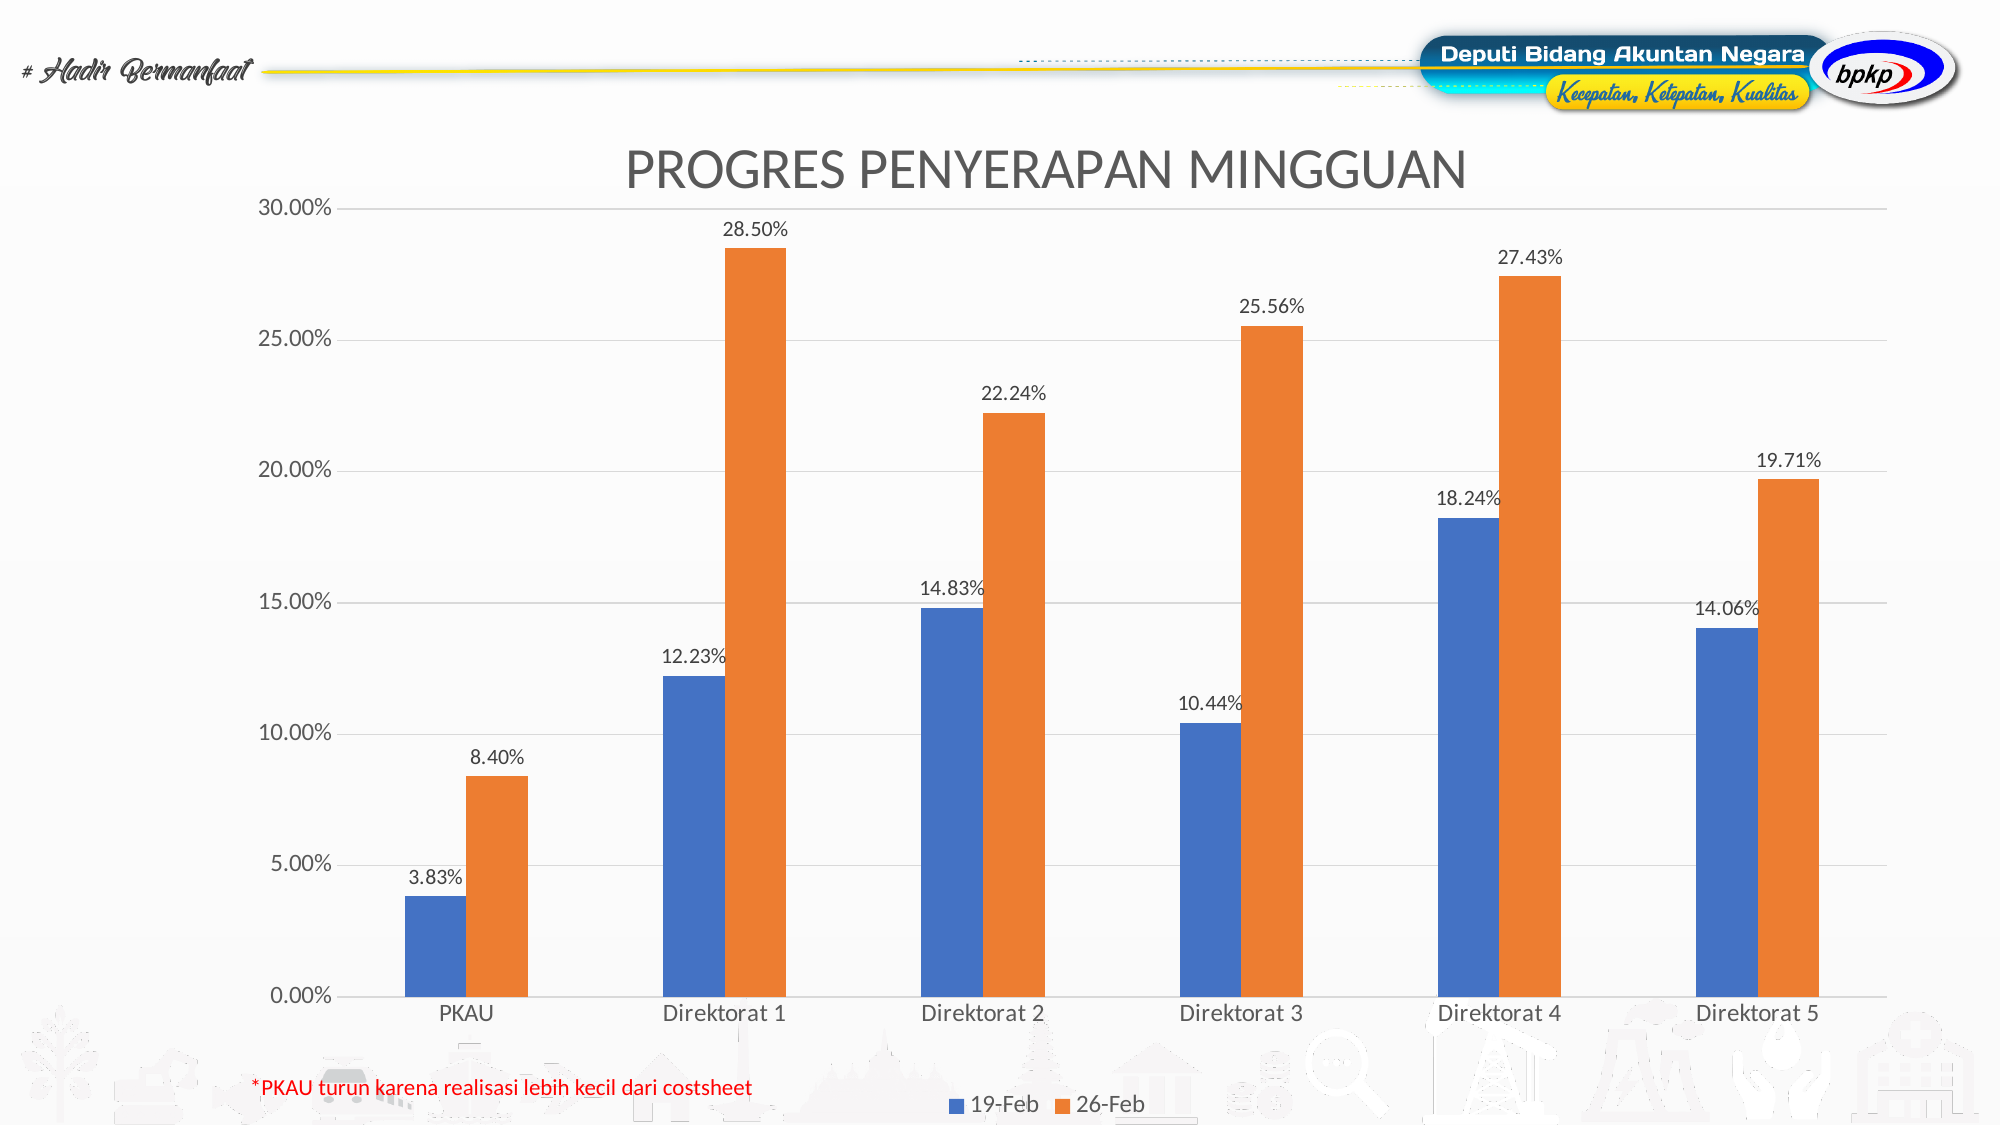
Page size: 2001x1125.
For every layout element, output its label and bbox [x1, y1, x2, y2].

picture [21, 0, 1966, 408]
picture [14, 982, 185, 1125]
chart [185, 98, 1909, 1125]
picture [1909, 982, 1986, 1125]
